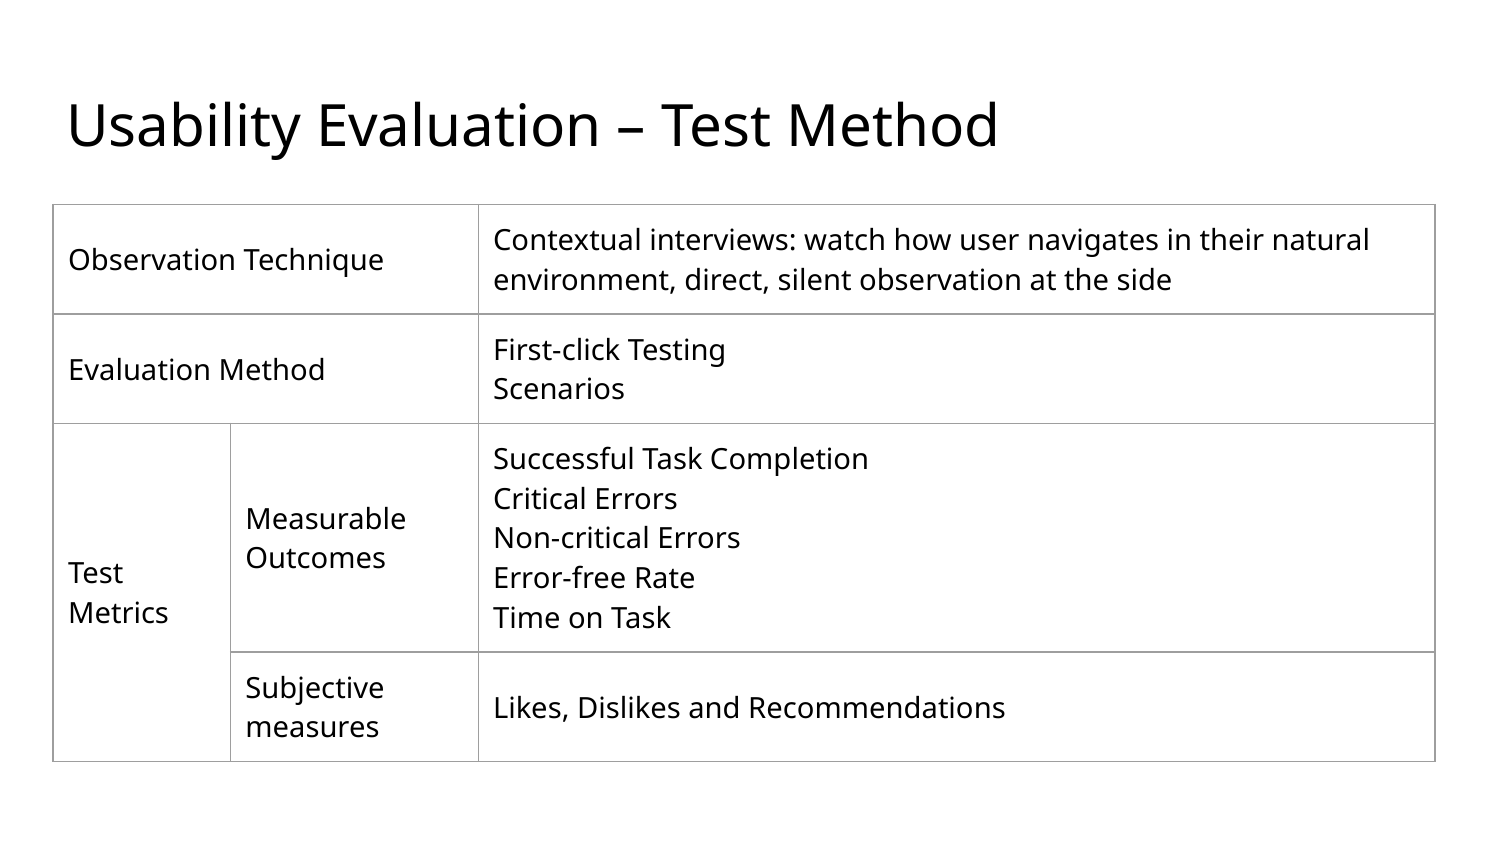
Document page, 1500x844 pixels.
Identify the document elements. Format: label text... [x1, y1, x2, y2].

table_cell Subjective measures [231, 653, 478, 761]
table_header Contextual interviews: watch how user navigates in their natural environment, direct, silent observation at the side [479, 205, 1434, 313]
table_cell Measurable Outcomes [231, 424, 478, 651]
table_cell Successful Task Completion Critical Errors Non-critical Errors Error-free Rate Time on Task [479, 424, 1434, 651]
title Usability Evaluation – Test Method [51, 72, 1449, 167]
table_header Observation Technique [54, 205, 478, 313]
table_cell Evaluation Method [54, 315, 478, 423]
table_cell Test Metrics [54, 424, 230, 761]
table_cell Likes, Dislikes and Recommendations [479, 653, 1434, 761]
table_cell First-click Testing Scenarios [479, 315, 1434, 423]
